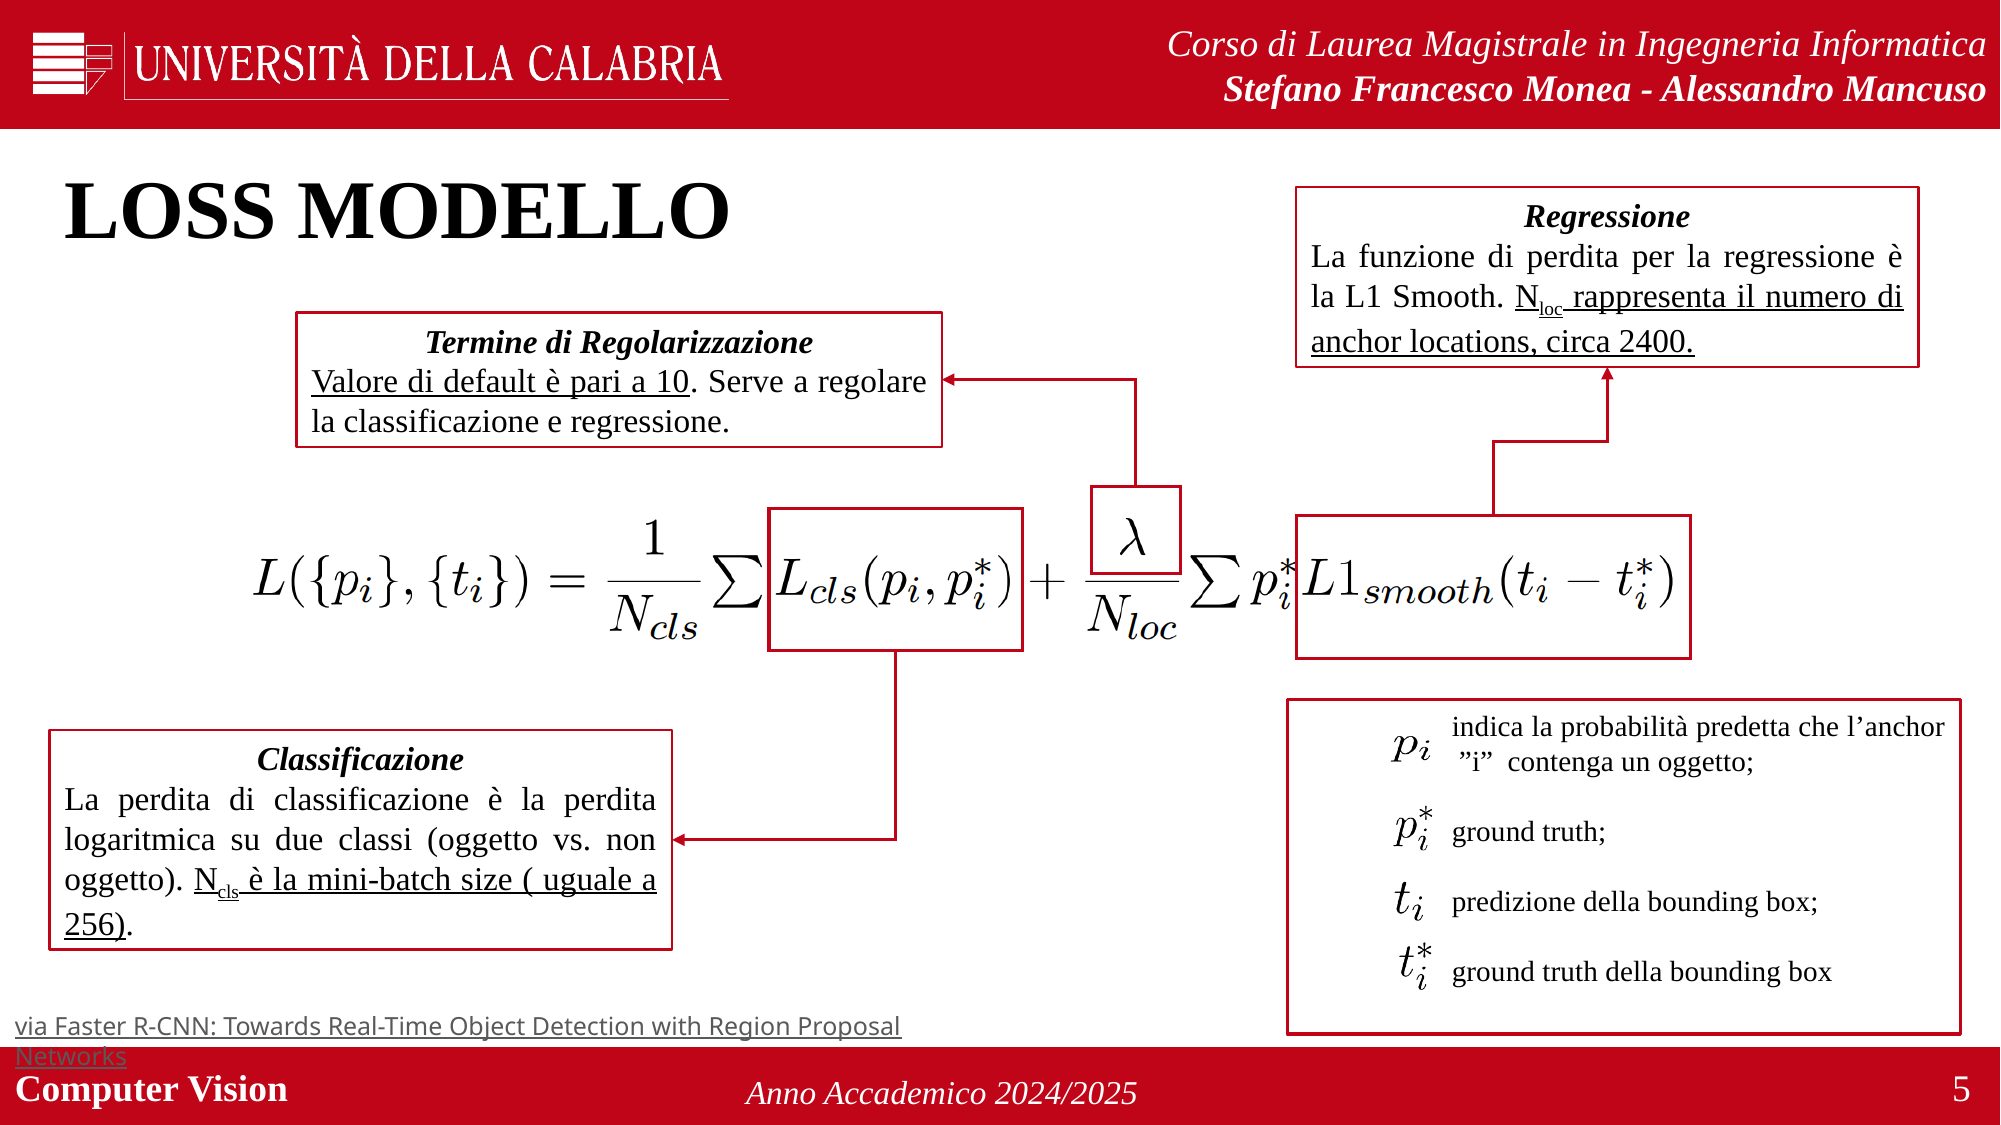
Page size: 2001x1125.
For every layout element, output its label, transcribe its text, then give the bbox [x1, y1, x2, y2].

text_box LOSS MODELLO [49, 148, 1000, 264]
text_box [0, 0, 2000, 129]
text_box indica la probabilità predetta che l’anchor ”i” contenga un oggetto; ground truth; predizione della bounding box; ground truth della bounding box [1287, 699, 1961, 1034]
text_box 5 [1440, 1056, 1986, 1117]
text_box Computer Vision [0, 1078, 577, 1117]
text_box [689, 632, 879, 857]
text_box Classificazione La perdita di classificazione è la perdita logaritmica su due classi (oggetto vs. non oggetto). Ncls è la mini-batch size ( uguale a 256). [49, 729, 673, 950]
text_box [1473, 382, 1628, 498]
text_box [1295, 655, 1692, 660]
picture [33, 32, 729, 101]
picture [1389, 722, 1441, 776]
text_box [0, 1047, 2000, 1125]
picture [1394, 941, 1437, 995]
picture [1389, 800, 1436, 864]
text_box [986, 337, 1091, 533]
text_box Corso di Laurea Magistrale in Ingegneria Informatica Stefano Francesco Monea - Alessandro Mancuso [999, 11, 2000, 116]
picture [1390, 879, 1428, 926]
text_box via Faster R-CNN: Towards Real-Time Object Detection with Region Proposal Networks [0, 1002, 967, 1078]
picture [242, 507, 1692, 655]
text_box Termine di Regolarizzazione Valore di default è pari a 10. Serve a regolare la classificazione e regressione. [296, 312, 942, 447]
text_box Anno Accademico 2024/2025 [598, 1064, 1286, 1120]
text_box [1091, 485, 1182, 507]
text_box Regressione La funzione di perdita per la regressione è la L1 Smooth. Nloc rappresenta il numero di anchor locations, circa 2400. [1296, 186, 1919, 367]
